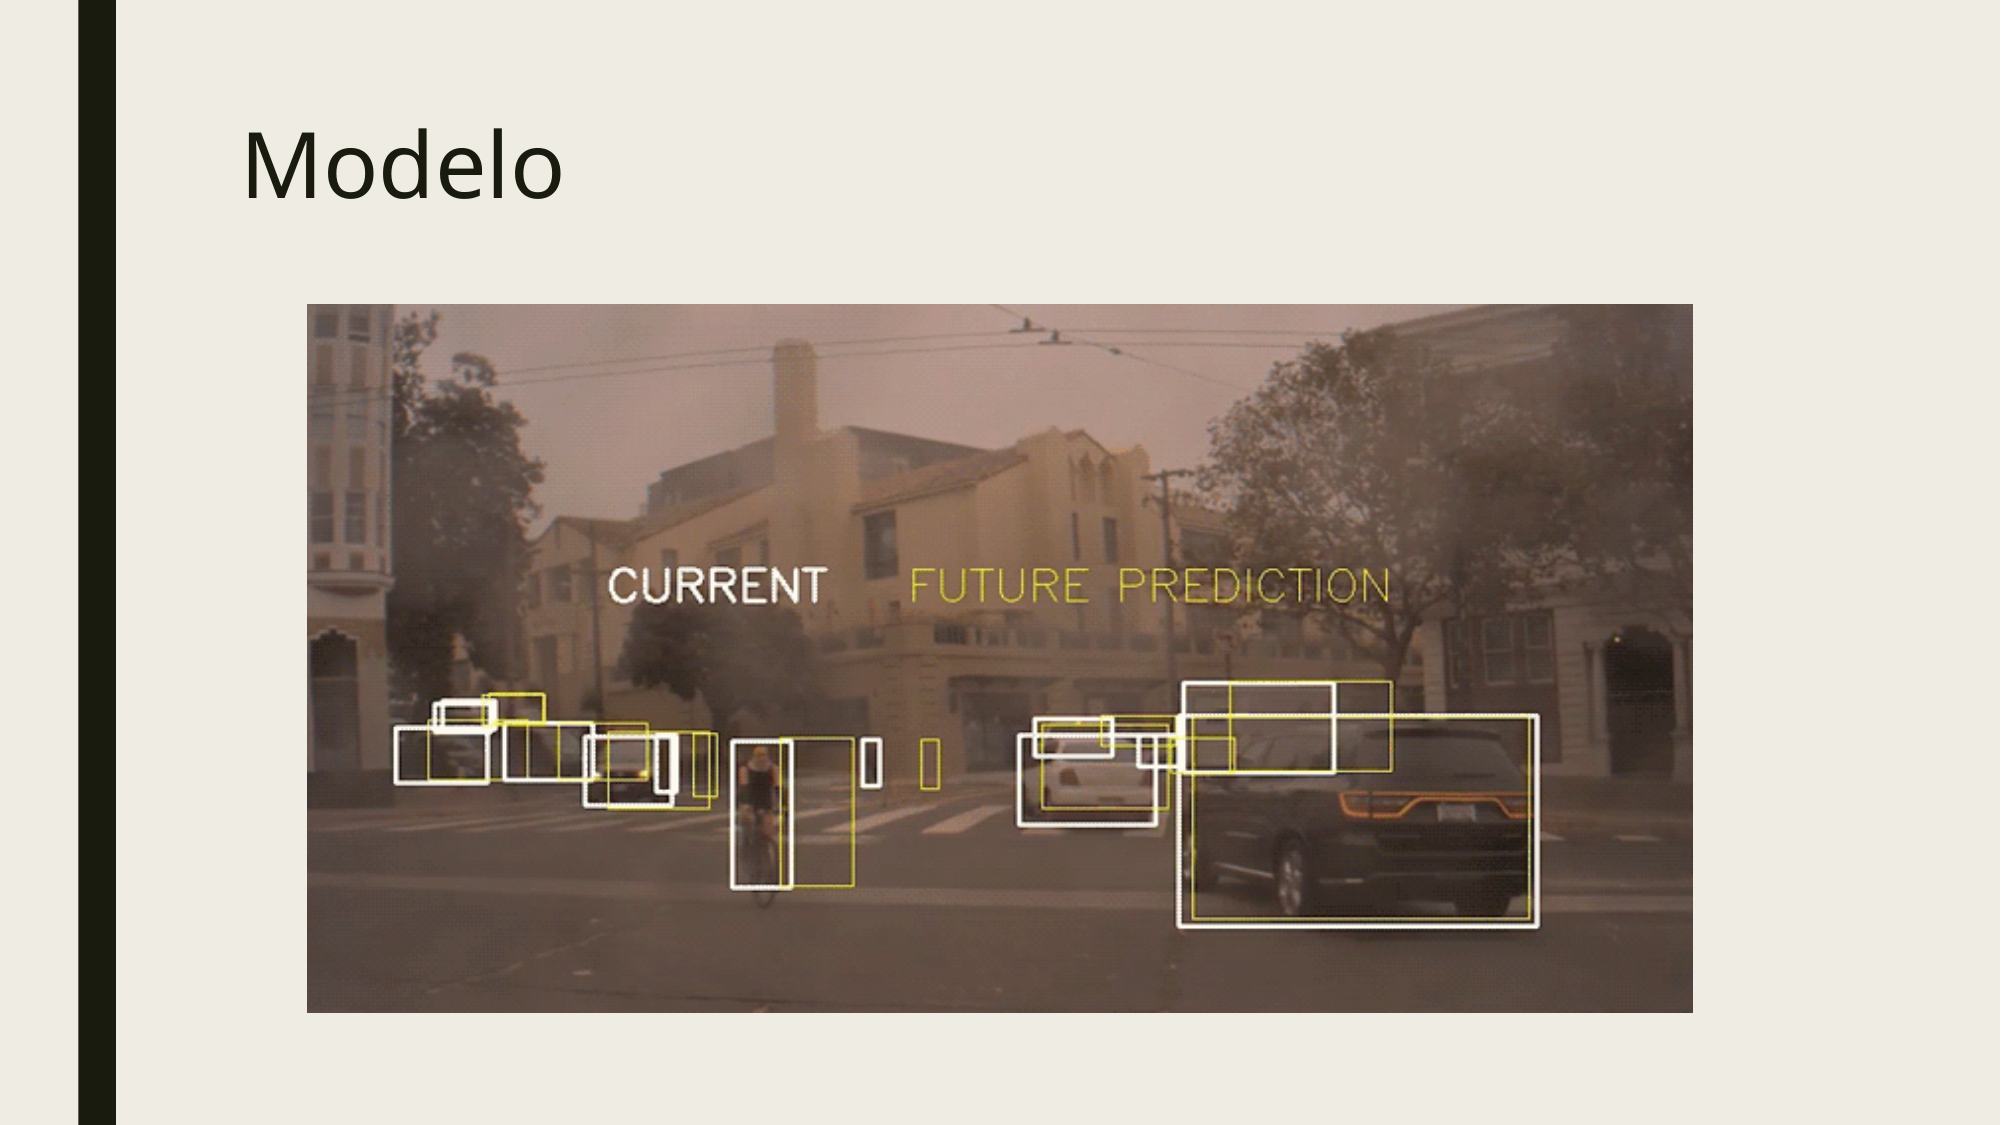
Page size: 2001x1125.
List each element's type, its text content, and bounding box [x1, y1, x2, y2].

picture [307, 304, 1693, 1013]
title Modelo [225, 112, 1280, 357]
